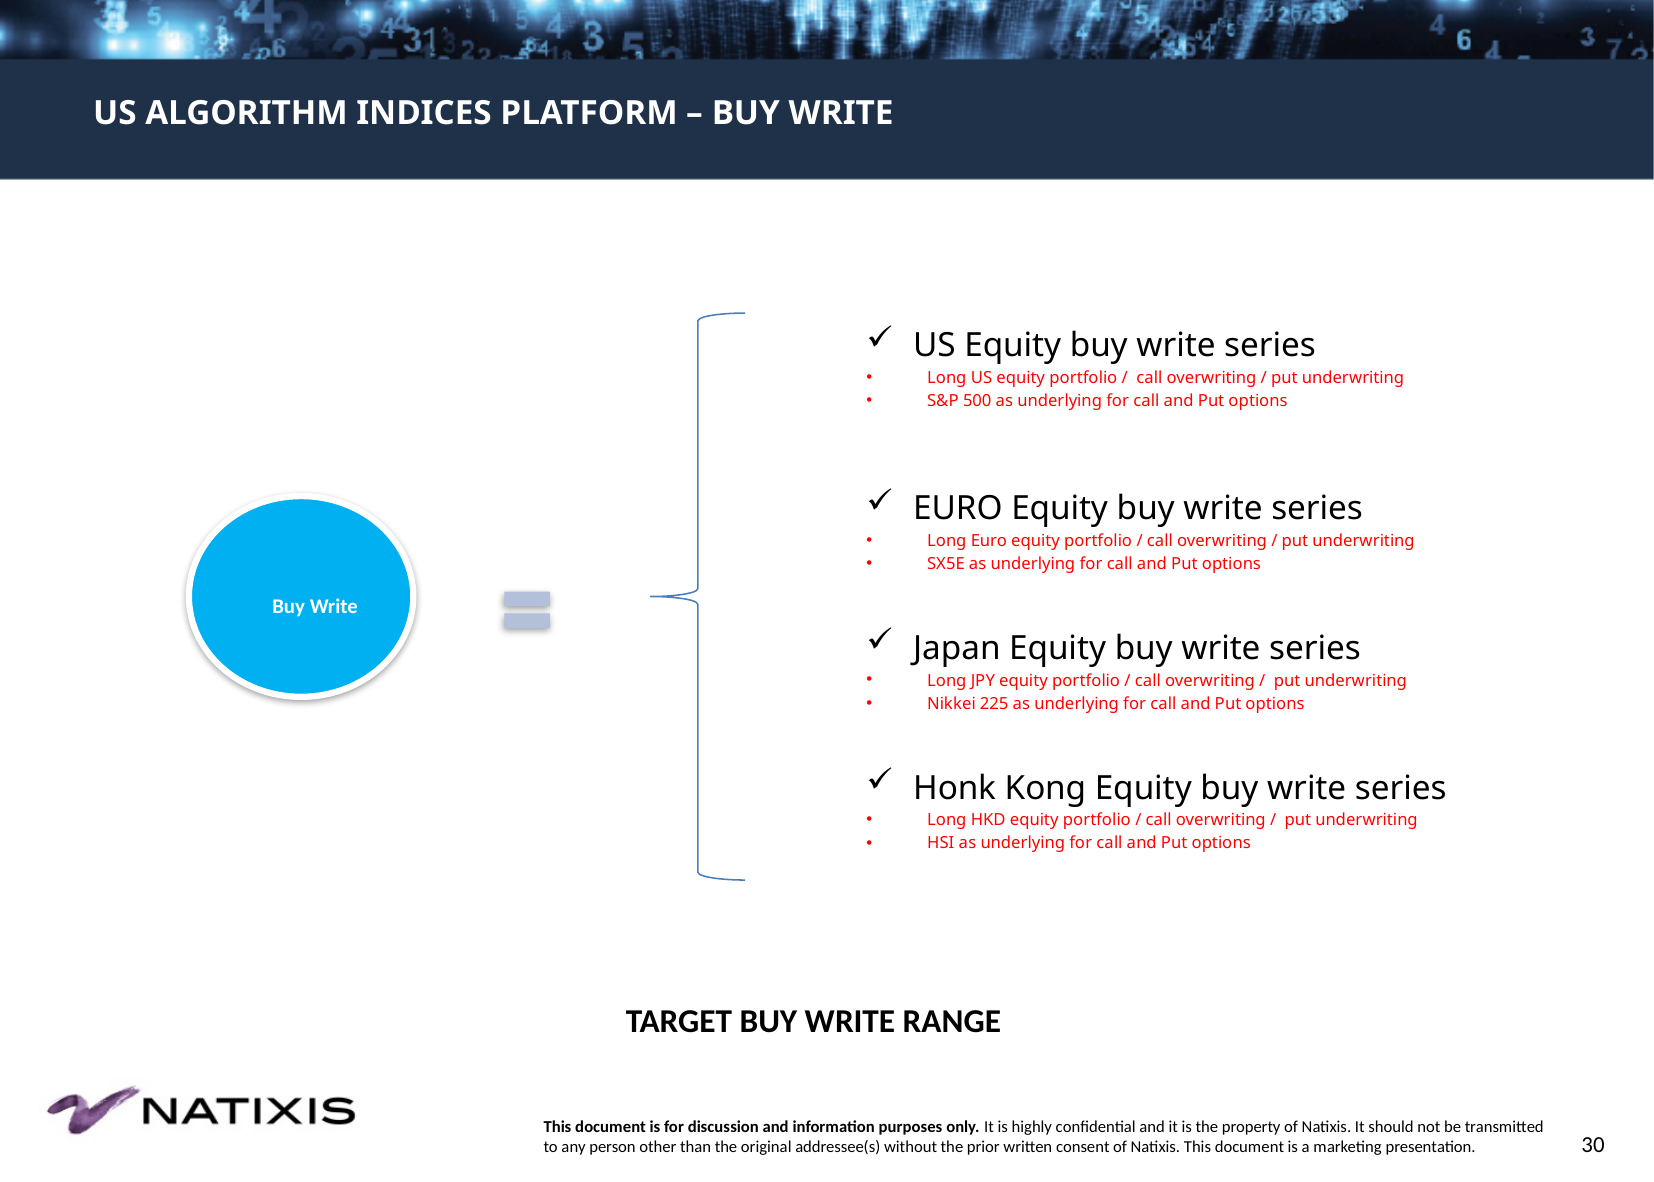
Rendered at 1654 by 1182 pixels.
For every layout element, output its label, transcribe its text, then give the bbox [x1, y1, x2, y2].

title US ALGORITHM INDICES PLATFORM – BUY WRITE [76, 82, 1562, 166]
text_box [649, 435, 746, 797]
slide_number 30 [1235, 1111, 1622, 1175]
text_box US Equity buy write series Long US equity portfolio / call overwriting / put underwriting S&P 500 as underlying for call and Put options EURO Equity buy write series Long Euro equity portfolio / call overwriting / put underwriting SX5E as underlying for call and Put options Japan Equity buy write series Long JPY equity portfolio / call overwriting / put underwriting Nikkei 225 as underlying for call and Put options Honk Kong Equity buy write series Long HKD equity portfolio / call overwriting / put underwriting HSI as underlying for call and Put options [850, 809, 1536, 925]
text_box [697, 809, 746, 881]
text_box TARGET BUY WRITE RANGE [71, 992, 1557, 1075]
picture [0, 0, 1654, 180]
text_box [504, 591, 550, 607]
text_box [504, 613, 550, 629]
picture [19, 1060, 411, 1160]
text_box Buy Write [185, 492, 417, 700]
text_box [697, 312, 746, 422]
text_box US Equity buy write series Long US equity portfolio / call overwriting / put underwriting S&P 500 as underlying for call and Put options EURO Equity buy write series Long Euro equity portfolio / call overwriting / put underwriting SX5E as underlying for call and Put options Japan Equity buy write series Long JPY equity portfolio / call overwriting / put underwriting Nikkei 225 as underlying for call and Put options Honk Kong Equity buy write series Long HKD equity portfolio / call overwriting / put underwriting HSI as underlying for call and Put options [850, 268, 1536, 797]
